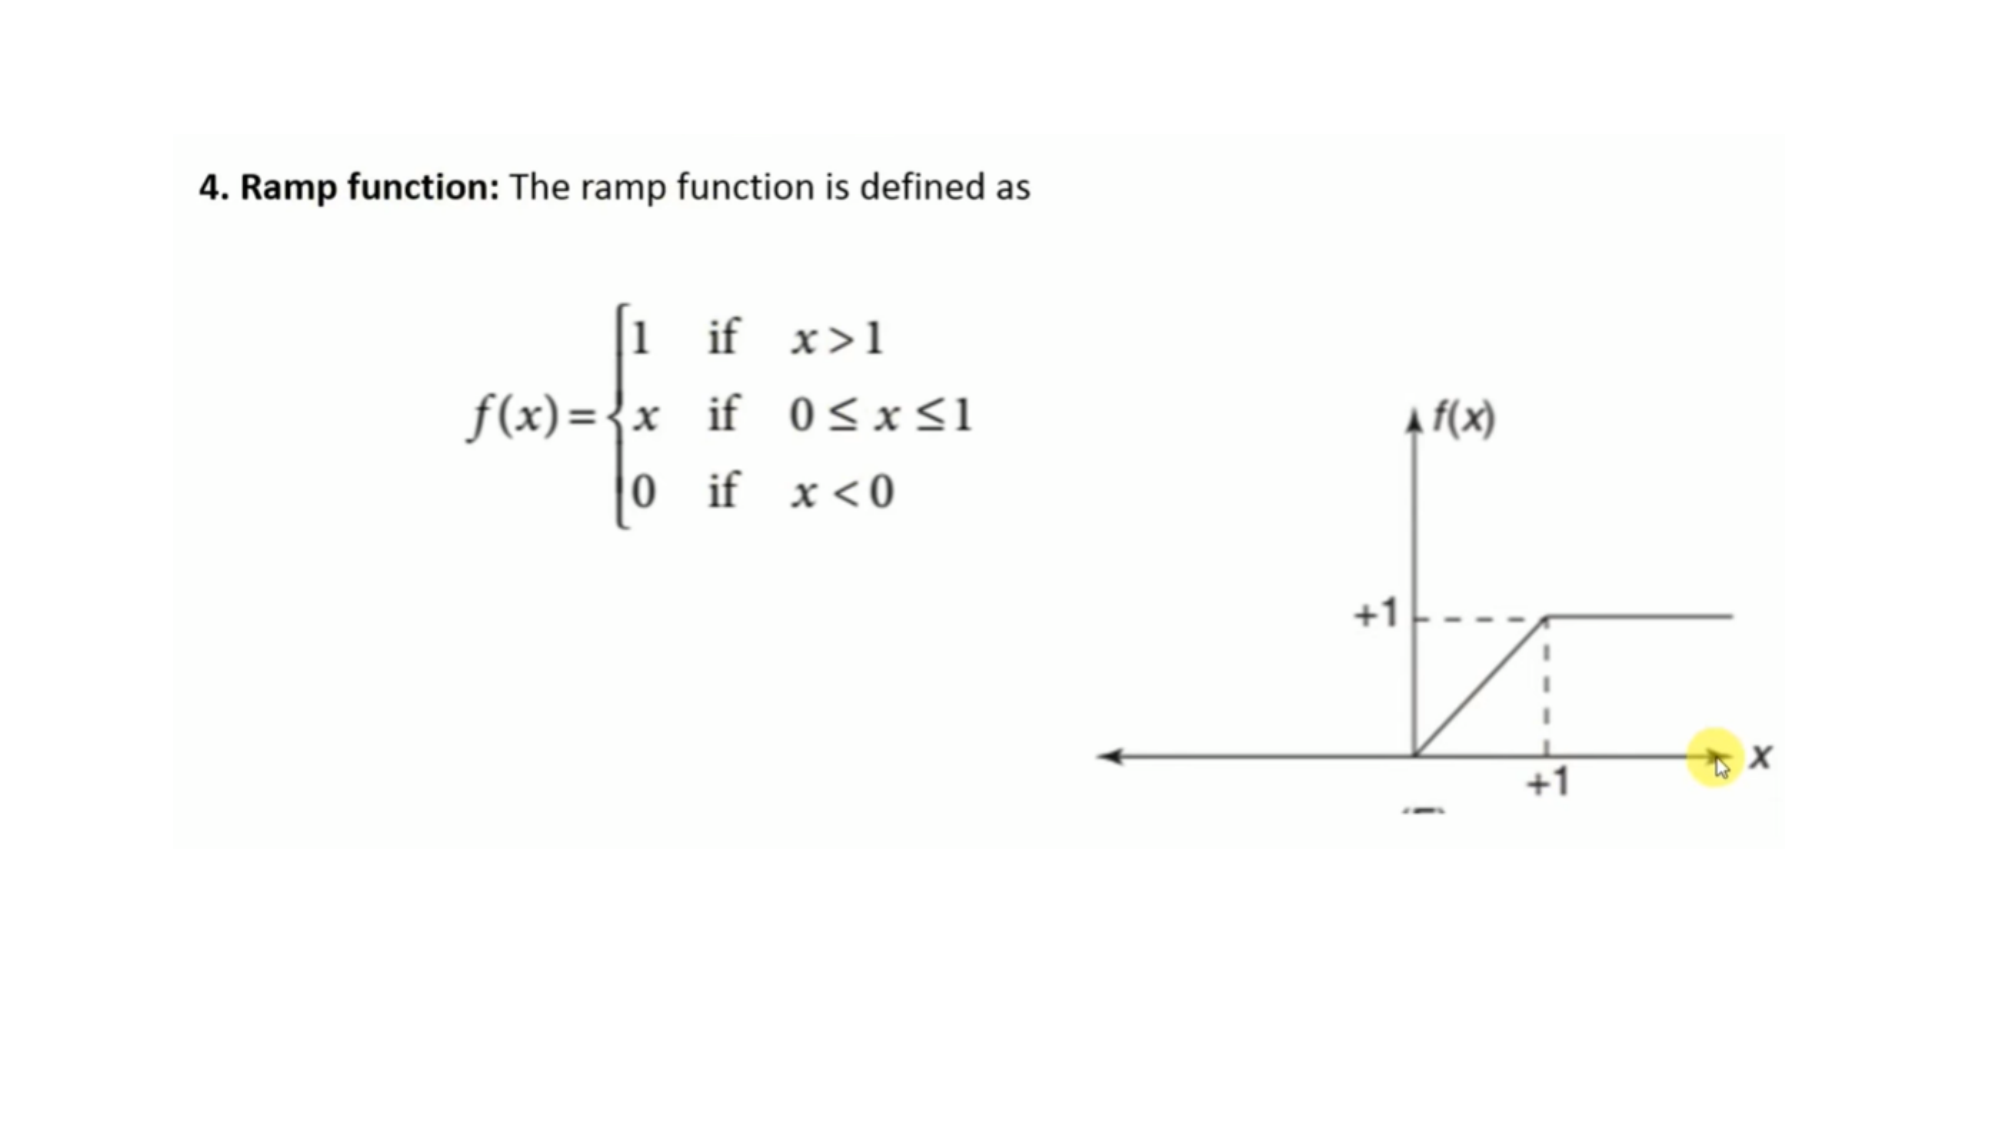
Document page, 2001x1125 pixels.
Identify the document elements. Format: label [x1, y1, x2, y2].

list [173, 134, 1785, 849]
